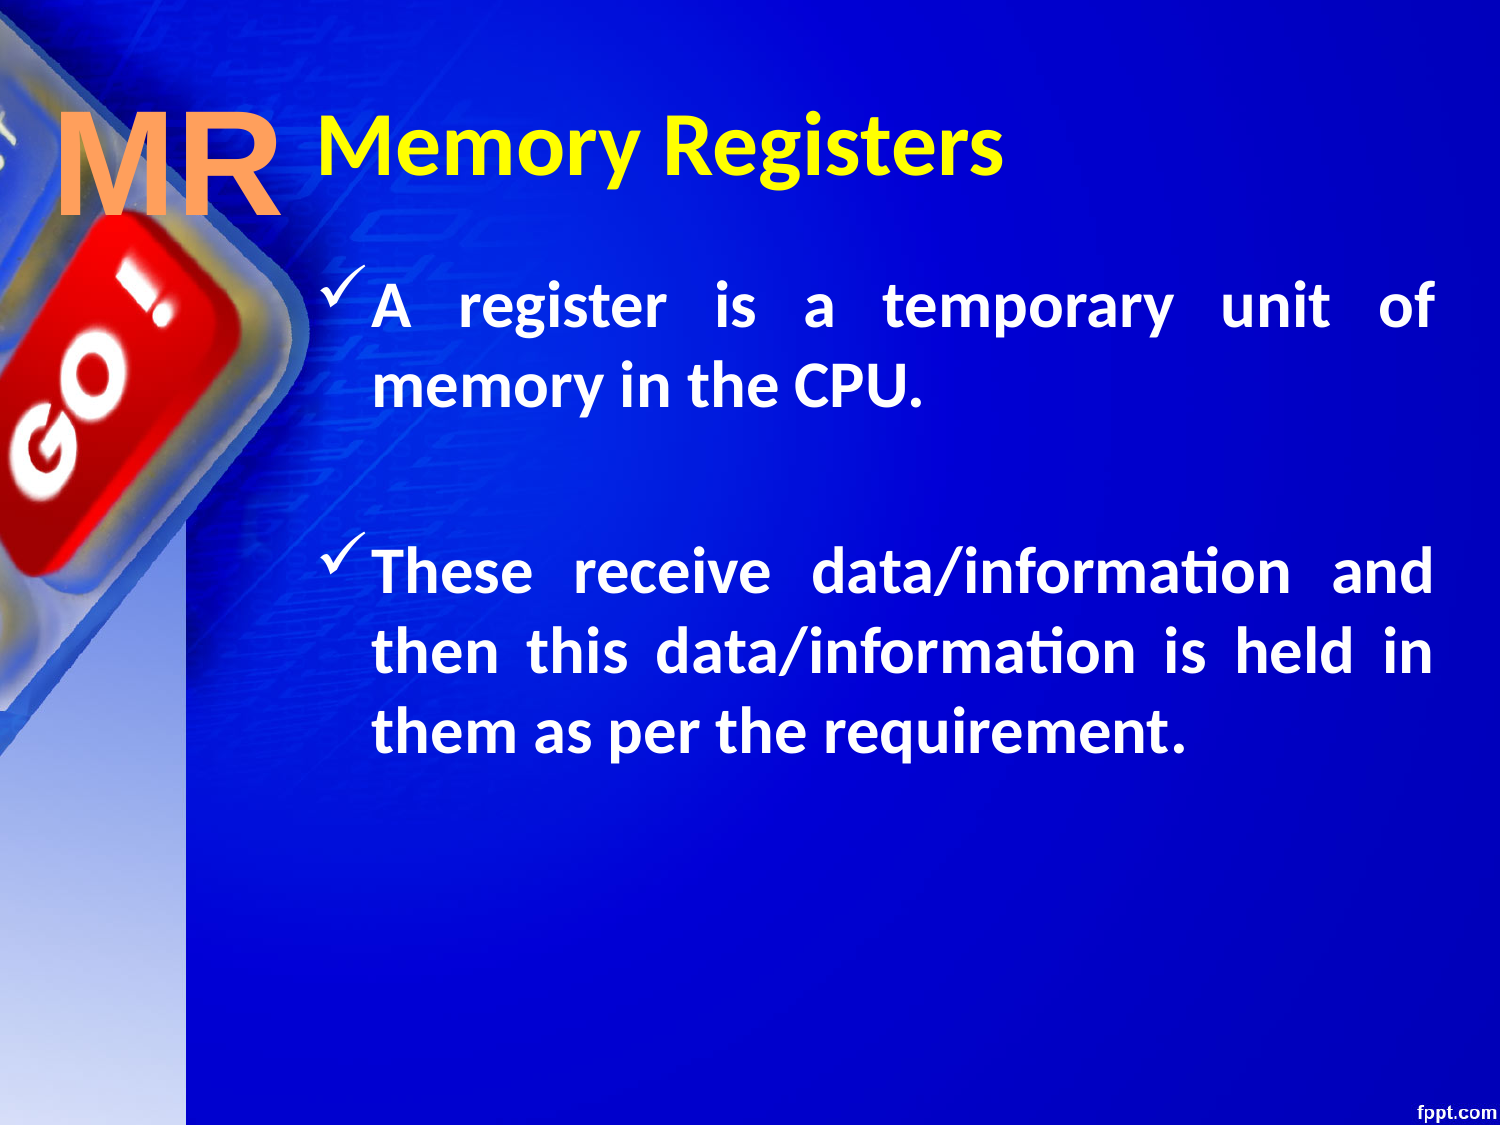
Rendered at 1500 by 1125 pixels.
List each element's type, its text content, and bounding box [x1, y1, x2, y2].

text_box MR [36, 58, 300, 254]
picture [0, 0, 1500, 1125]
title Memory Registers [300, 45, 1452, 233]
list A register is a temporary unit of memory in the CPU. These receive data/information and then this data/information is held in them as per the requirement. [300, 253, 1452, 879]
